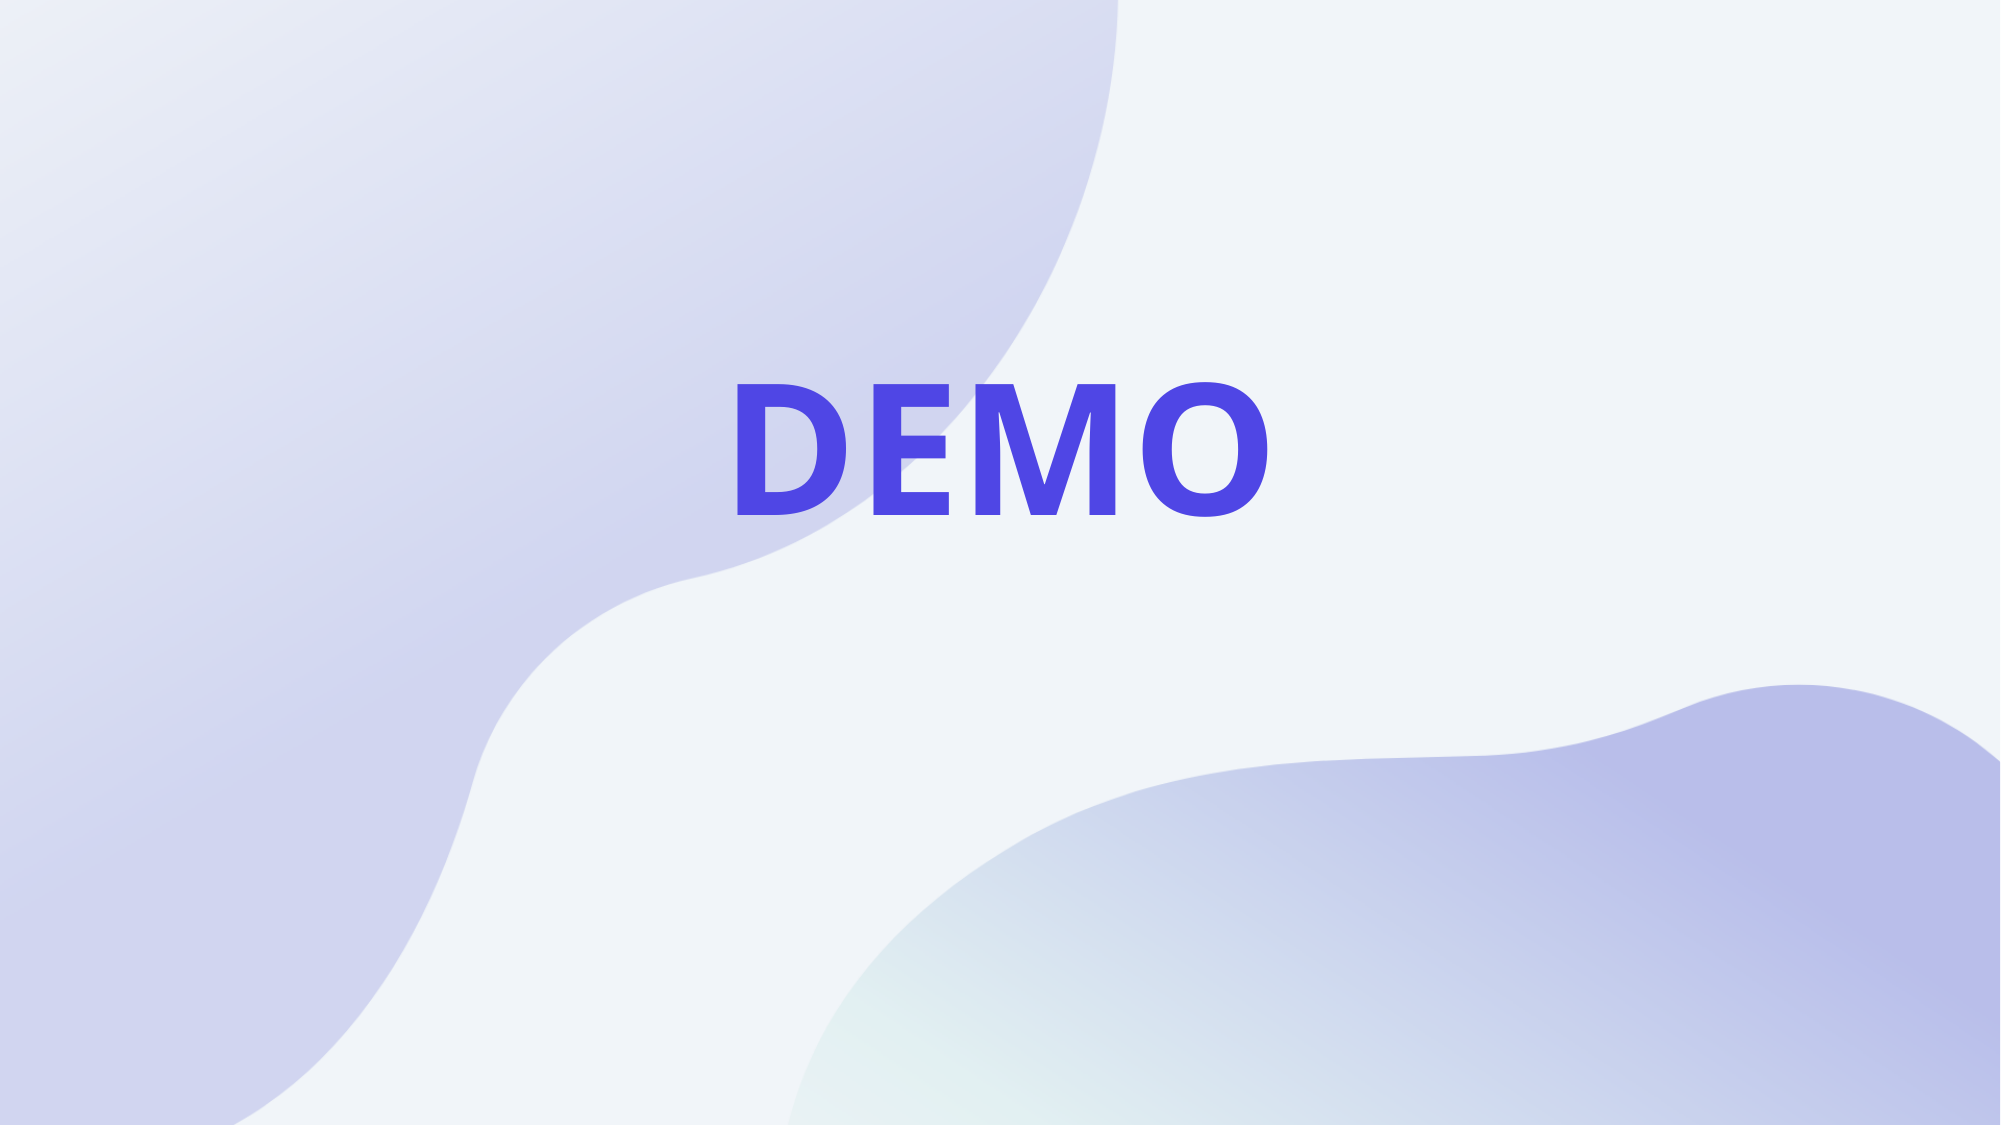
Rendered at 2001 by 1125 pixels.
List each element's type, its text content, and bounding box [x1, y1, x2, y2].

picture [0, 0, 2001, 1125]
text_box DEMO [379, 325, 1621, 560]
